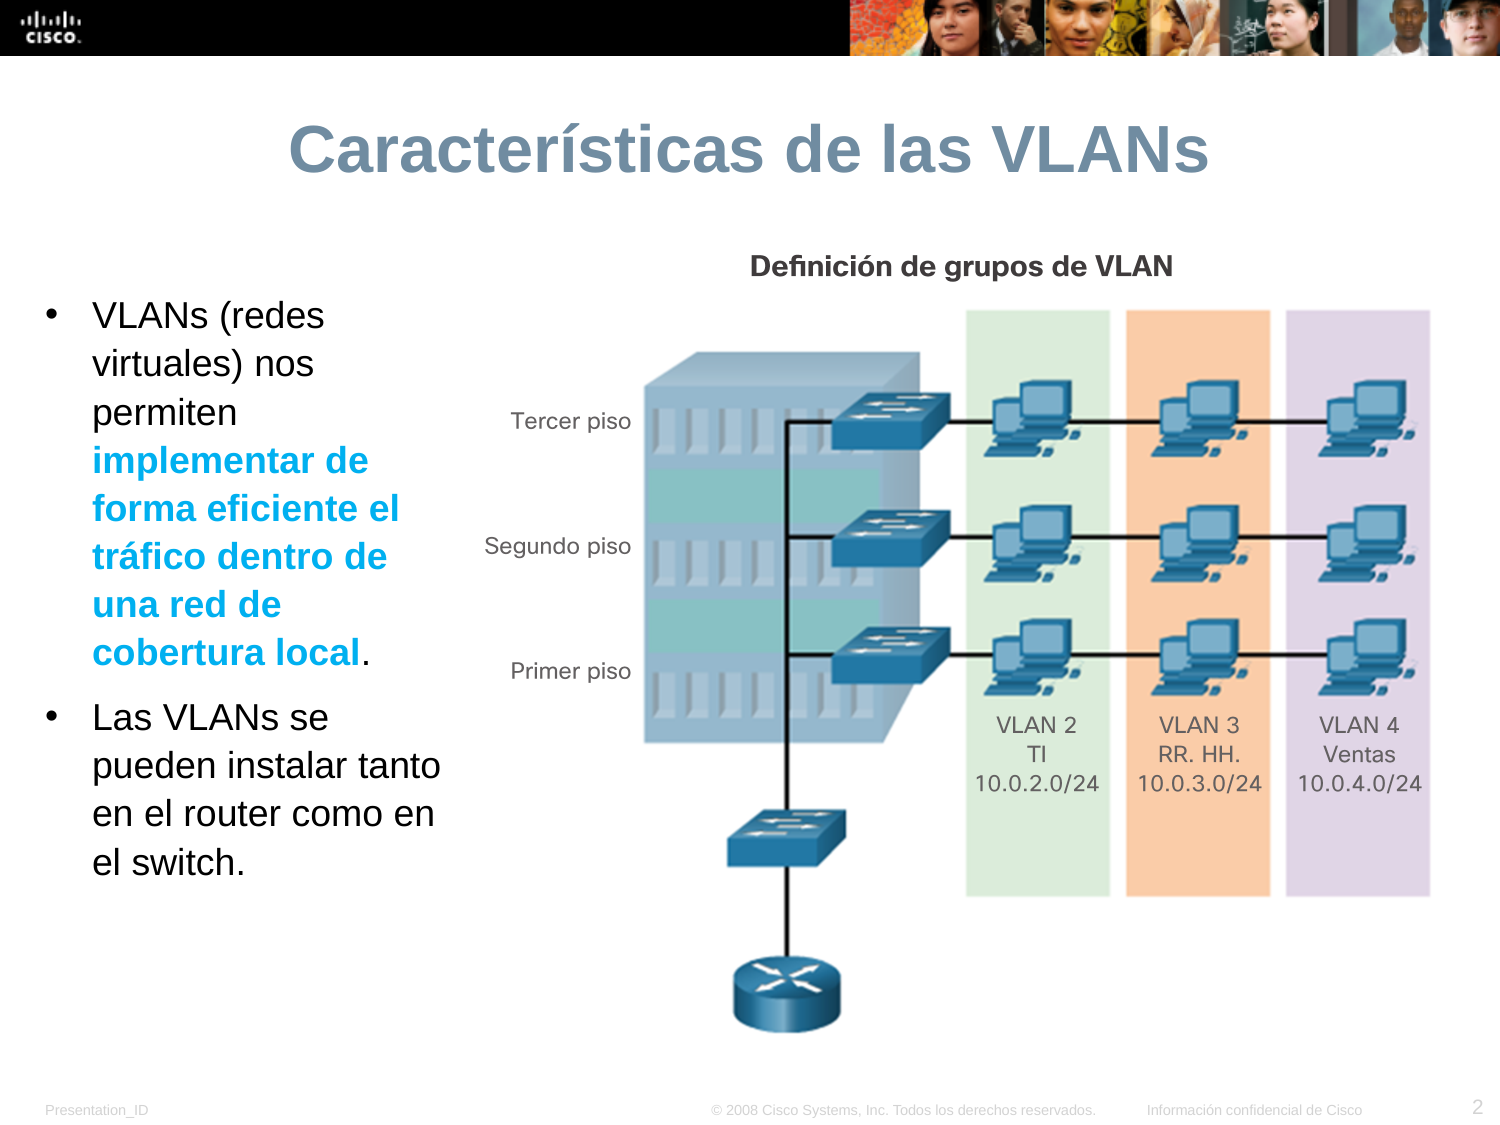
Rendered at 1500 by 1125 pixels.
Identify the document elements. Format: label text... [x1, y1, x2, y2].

title Características de las VLANs [30, 56, 1470, 194]
picture [0, 0, 1500, 56]
picture [458, 243, 1470, 1051]
text_box VLANs (redes virtuales) nos permiten implementar de forma eficiente el tráfico dentro de una red de cobertura local. Las VLANs se pueden instalar tanto en el router como en el switch. [30, 280, 453, 890]
